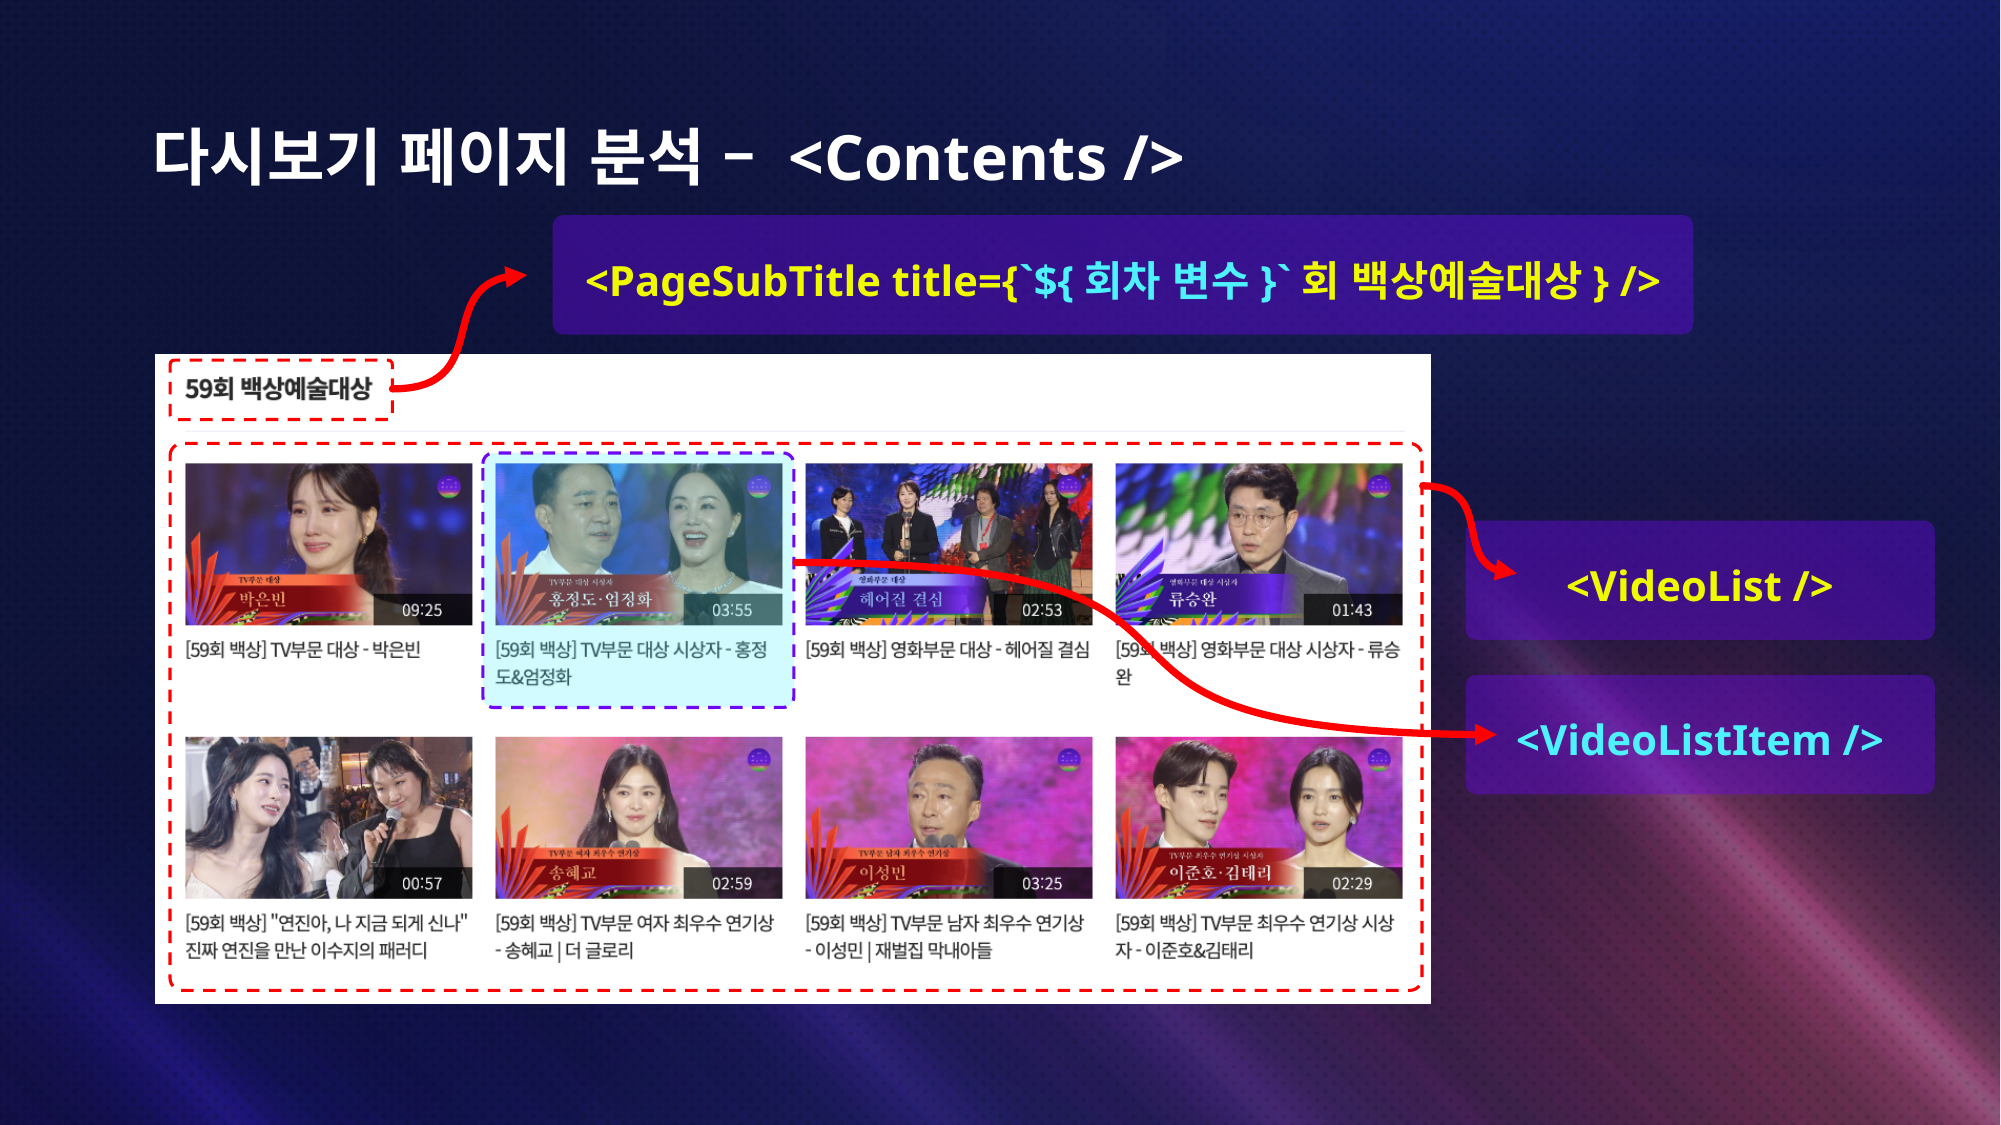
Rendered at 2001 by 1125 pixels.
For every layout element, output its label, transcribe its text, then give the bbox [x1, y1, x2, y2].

text_box <VideoList /> [1497, 519, 1936, 642]
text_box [392, 274, 528, 389]
text_box <PageSubTitle title={`${회차 변수}`회 백상예술대상} /> [551, 214, 1695, 336]
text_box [1422, 485, 1518, 574]
title 다시보기 페이지 분석 – <Contents /> [137, 105, 1863, 216]
picture [0, 0, 2001, 1125]
text_box <VideoListItem /> [1464, 673, 1936, 796]
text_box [795, 562, 1497, 735]
